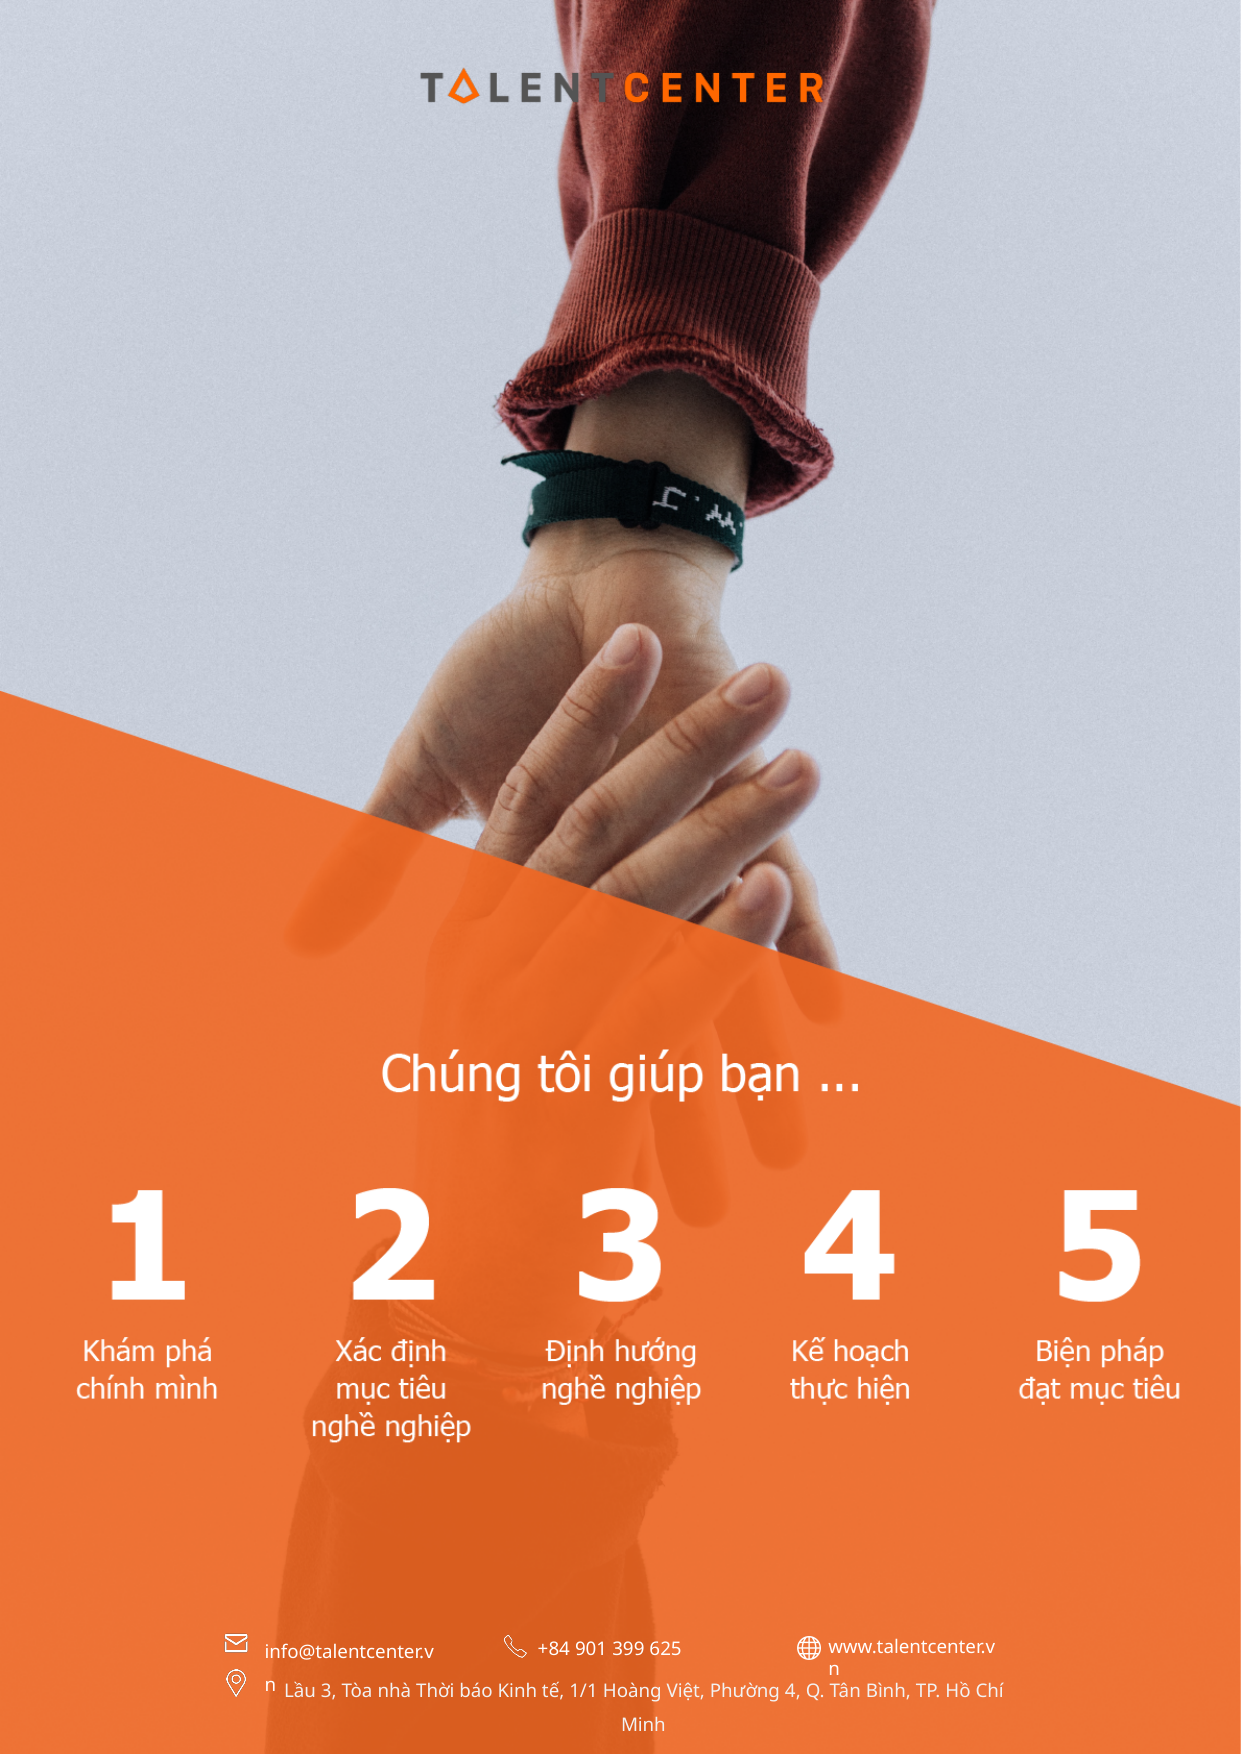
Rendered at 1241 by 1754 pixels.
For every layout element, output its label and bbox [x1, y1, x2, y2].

picture [0, 0, 1241, 1754]
text_box [502, 1628, 729, 1667]
text_box [221, 1620, 456, 1704]
text_box [797, 1626, 1020, 1688]
